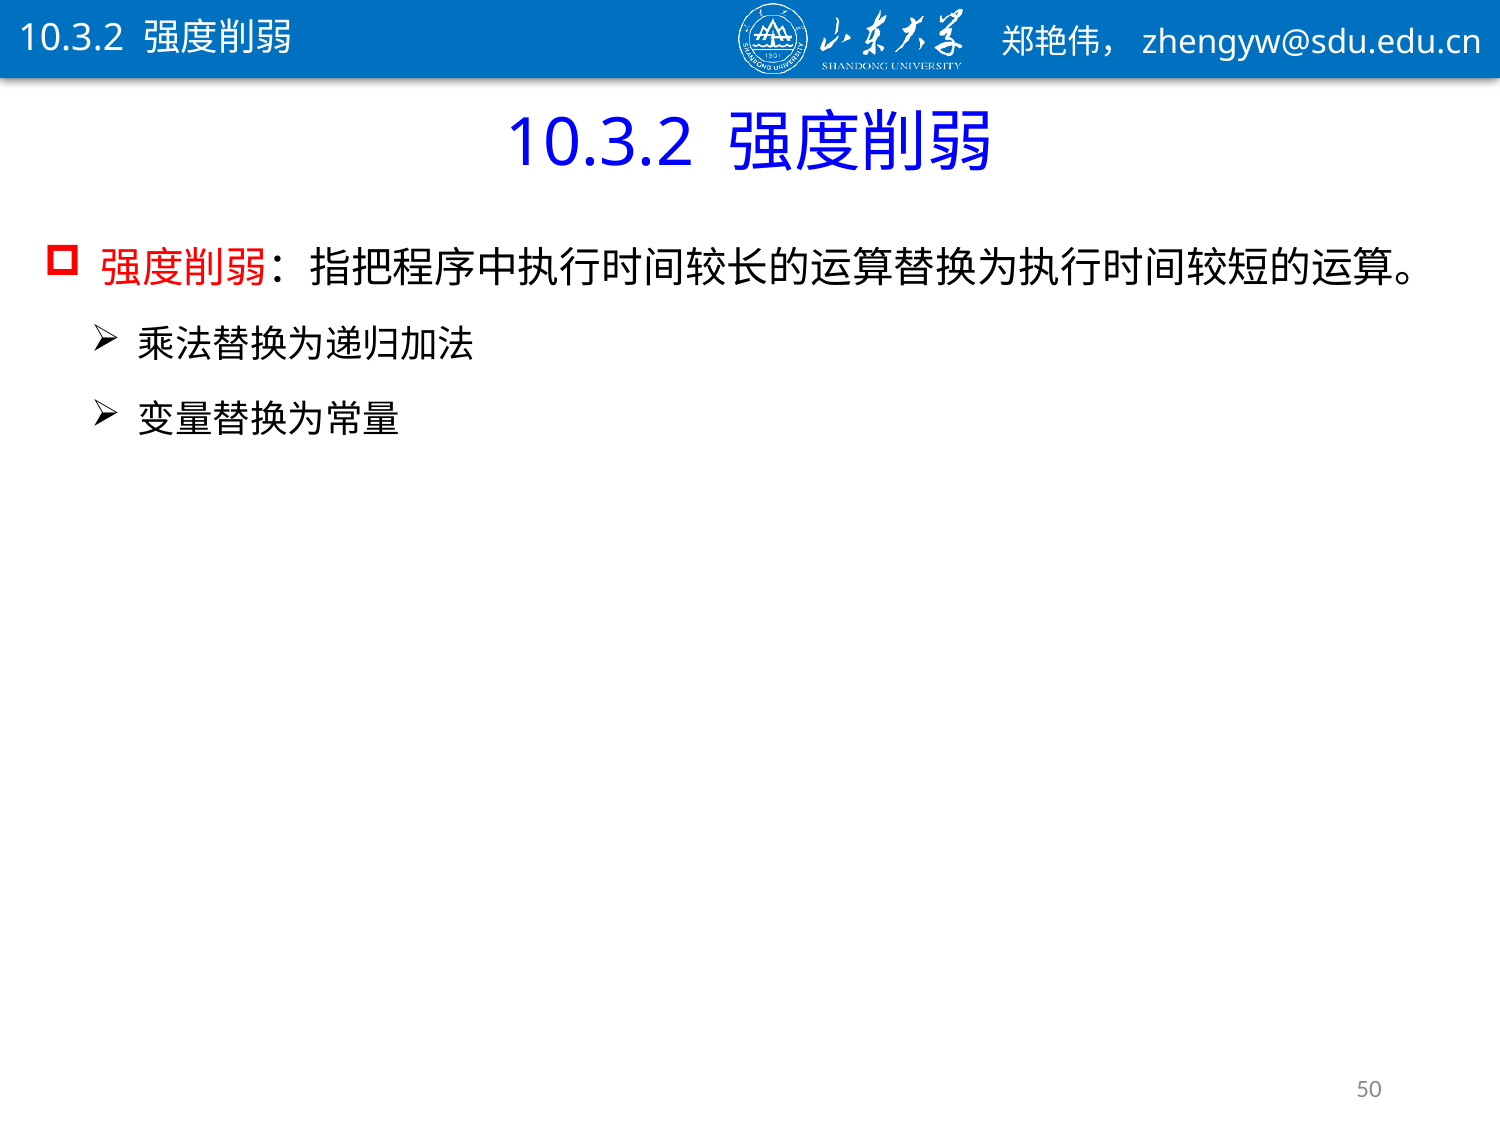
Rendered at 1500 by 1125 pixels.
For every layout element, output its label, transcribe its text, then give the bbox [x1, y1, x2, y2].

text_box 强度削弱：指把程序中执行时间较长的运算替换为执行时间较短的运算。 乘法替换为递归加法 变量替换为常量 [29, 208, 1483, 448]
text_box 10.3.2 强度削弱 [3, 5, 308, 66]
picture [738, 3, 963, 74]
text_box 10.3.2 强度削弱 [0, 91, 1500, 187]
slide_number 50 [1059, 1057, 1397, 1118]
